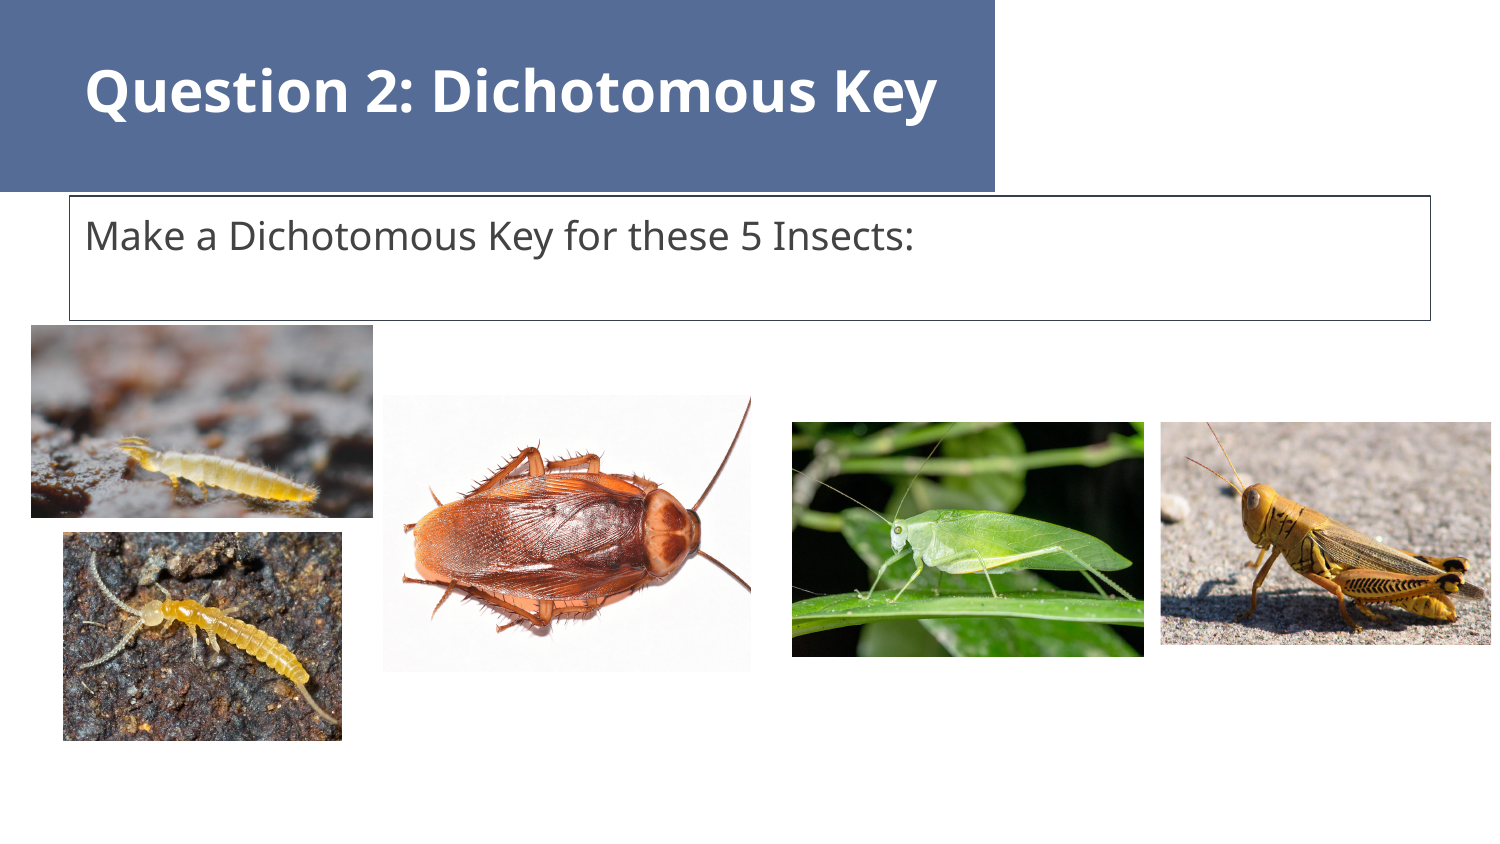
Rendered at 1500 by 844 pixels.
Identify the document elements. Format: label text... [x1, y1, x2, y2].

text_box Make a Dichotomous Key for these 5 Insects: [69, 195, 1431, 321]
picture [1160, 422, 1492, 646]
picture [382, 395, 752, 672]
picture [792, 422, 1144, 657]
picture [31, 325, 374, 519]
picture [63, 532, 342, 742]
title Question 2: Dichotomous Key [69, 39, 1019, 195]
text_box [0, 0, 995, 192]
